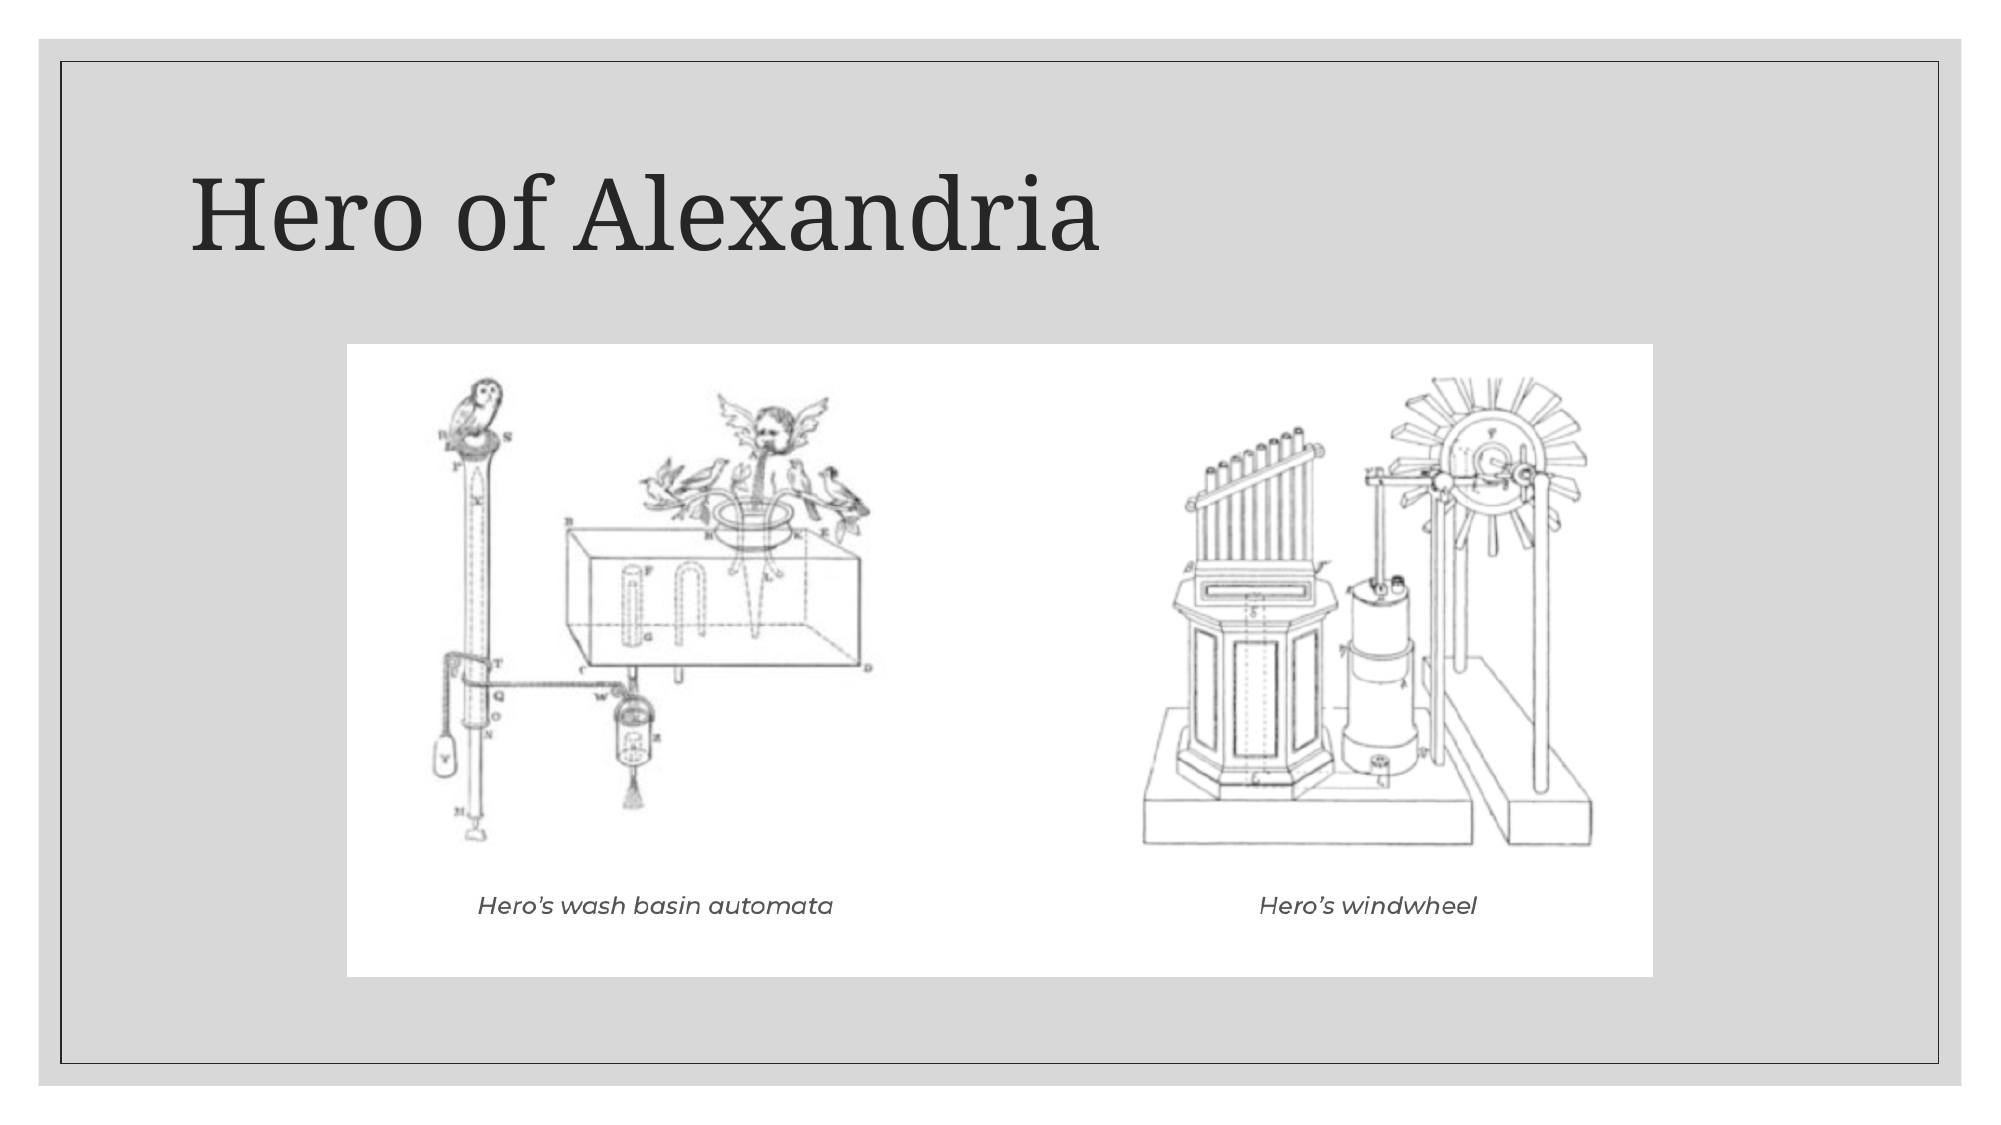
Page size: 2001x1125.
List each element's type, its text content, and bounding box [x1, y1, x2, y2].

title Hero of Alexandria [174, 105, 1825, 331]
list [347, 344, 1653, 977]
